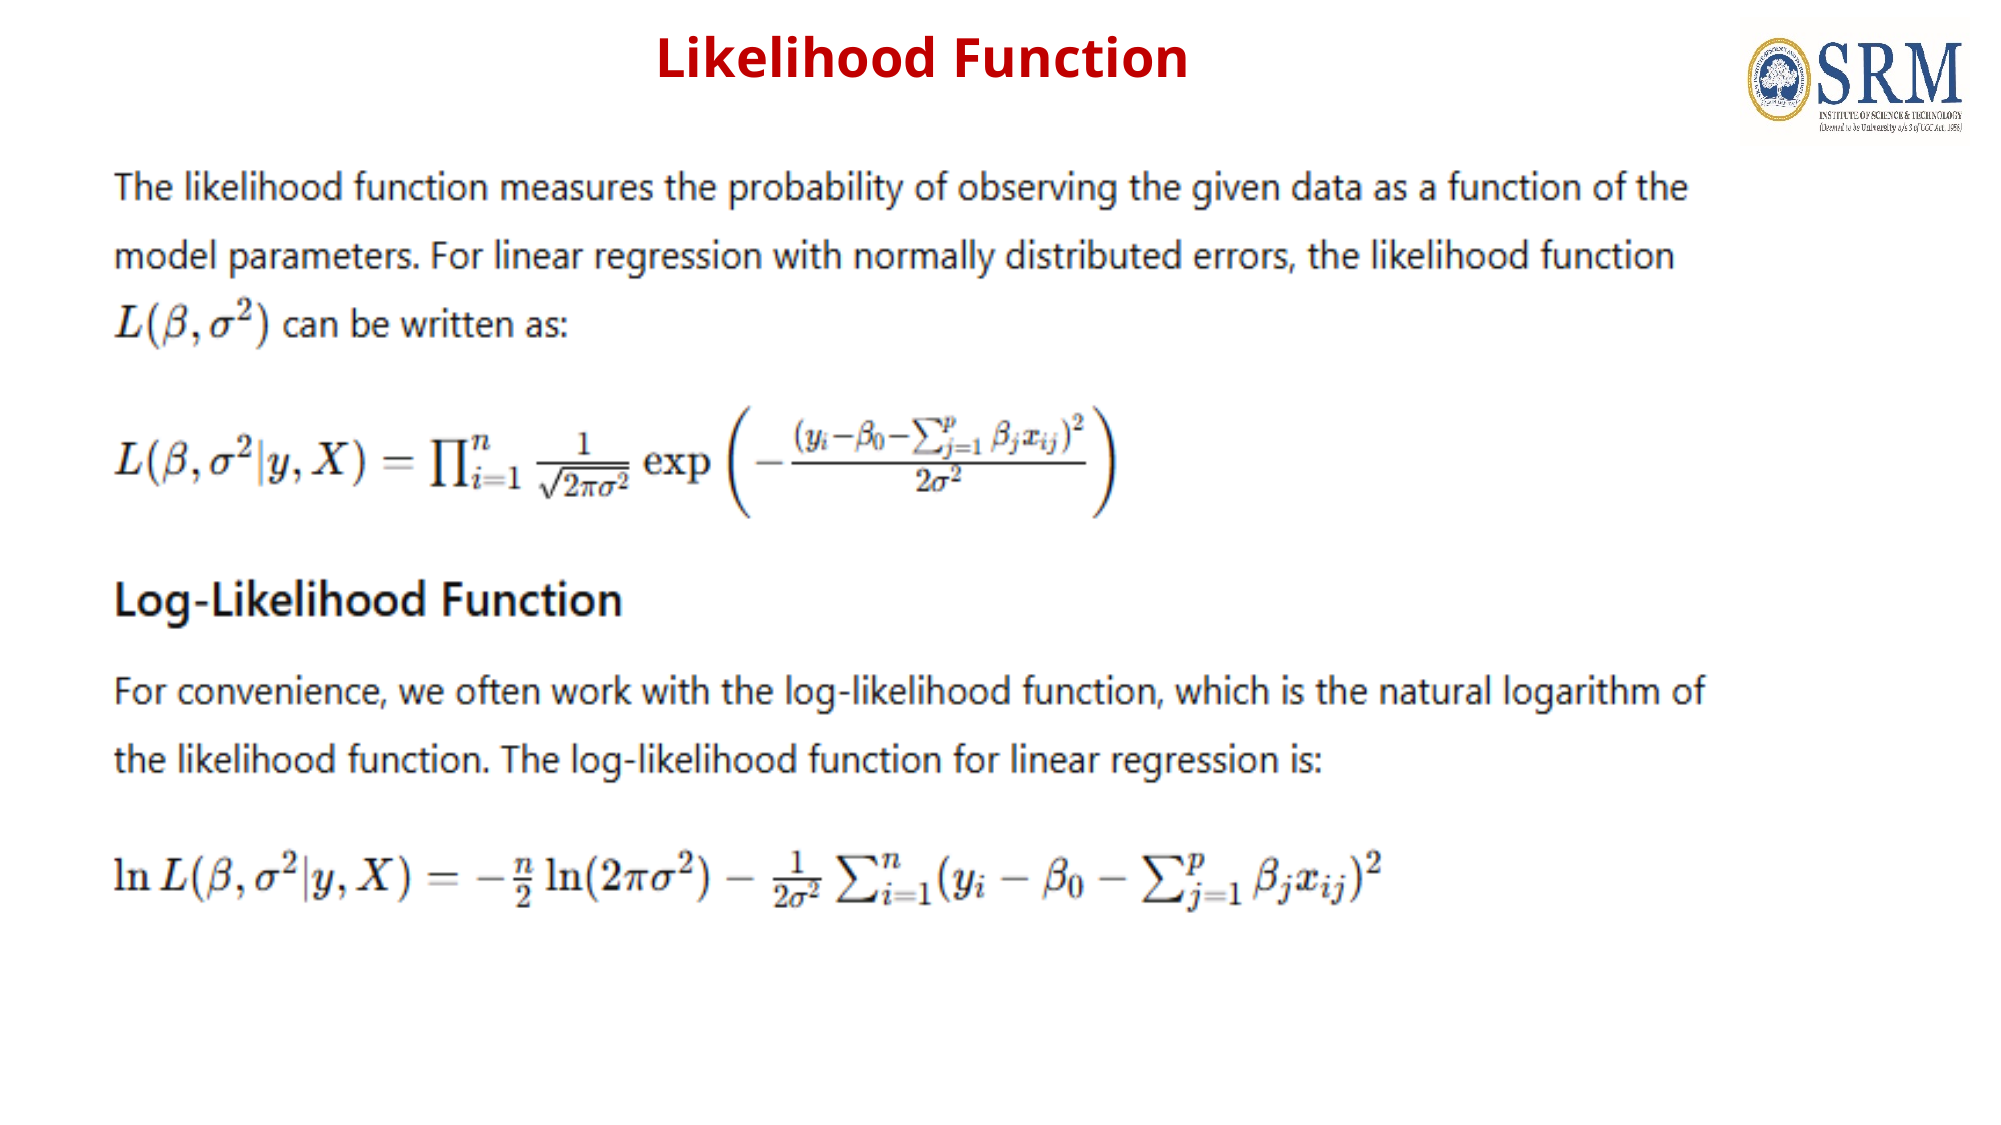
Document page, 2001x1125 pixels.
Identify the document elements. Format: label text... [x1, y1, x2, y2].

title Likelihood Function [331, 34, 1515, 87]
picture [85, 147, 1722, 930]
picture [1740, 17, 1970, 146]
